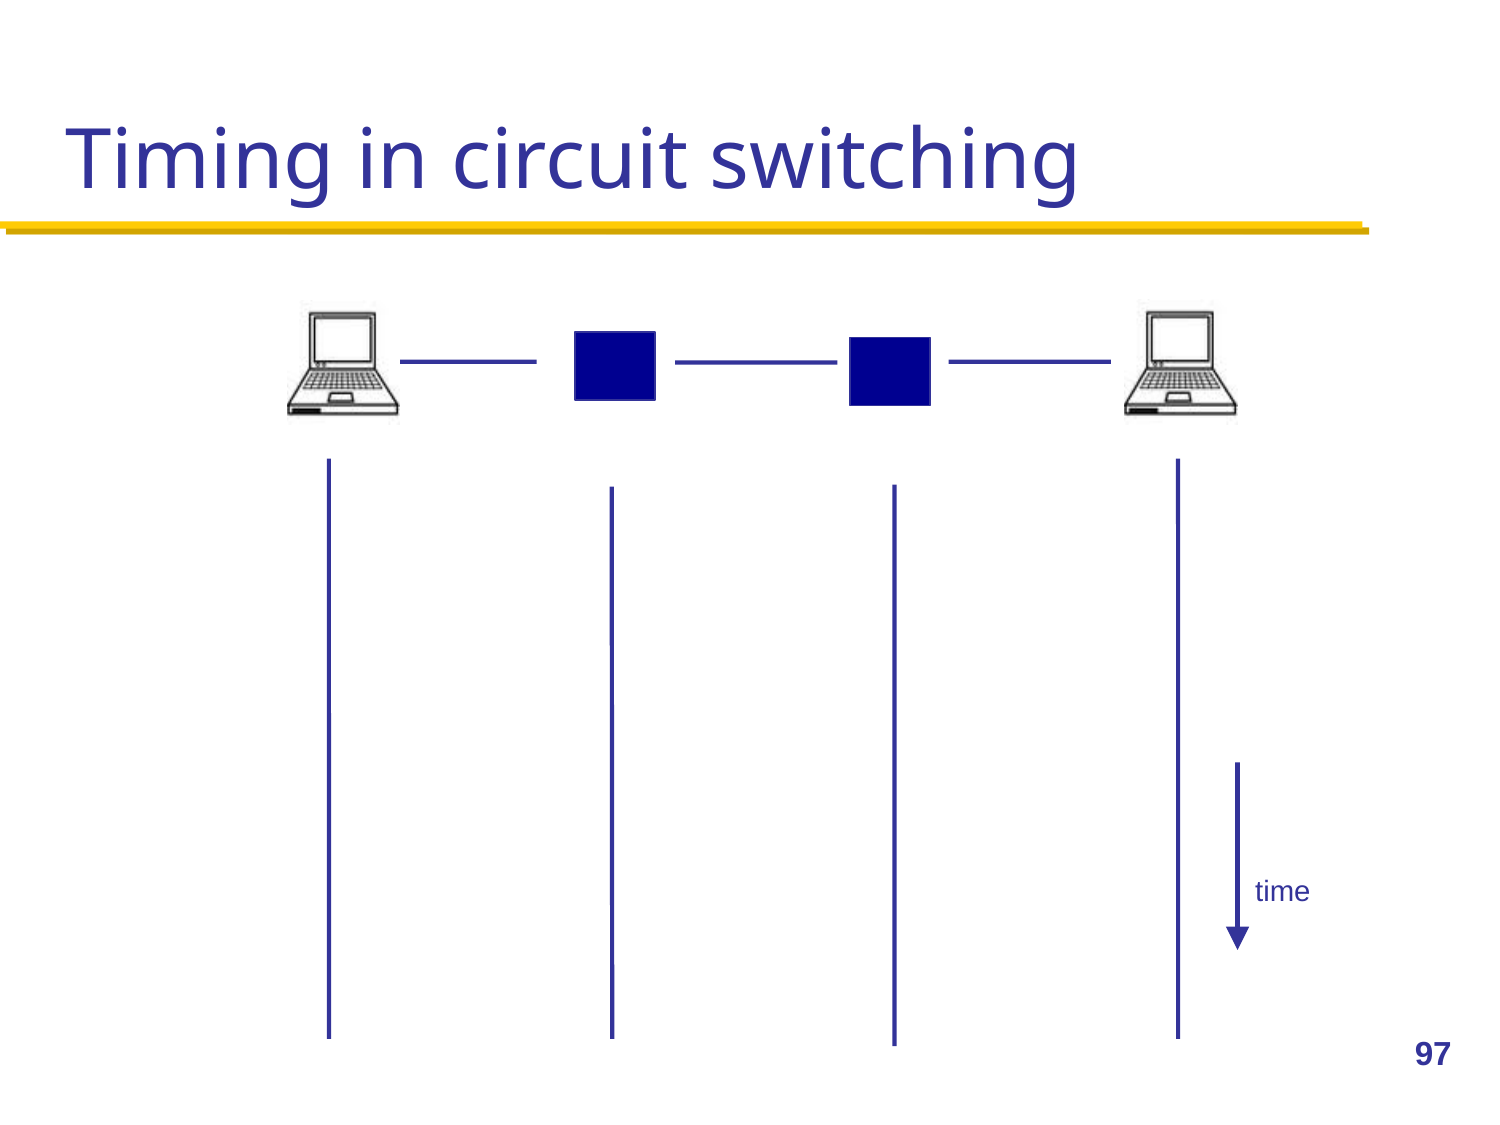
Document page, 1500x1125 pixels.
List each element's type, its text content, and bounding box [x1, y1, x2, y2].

slide_number 97 [1400, 1025, 1500, 1100]
text_box [849, 337, 931, 406]
title Timing in circuit switching [49, 24, 1451, 213]
picture [286, 300, 401, 426]
text_box time [1240, 864, 1326, 915]
text_box [1227, 762, 1248, 950]
picture [1124, 299, 1238, 425]
text_box [574, 331, 656, 400]
